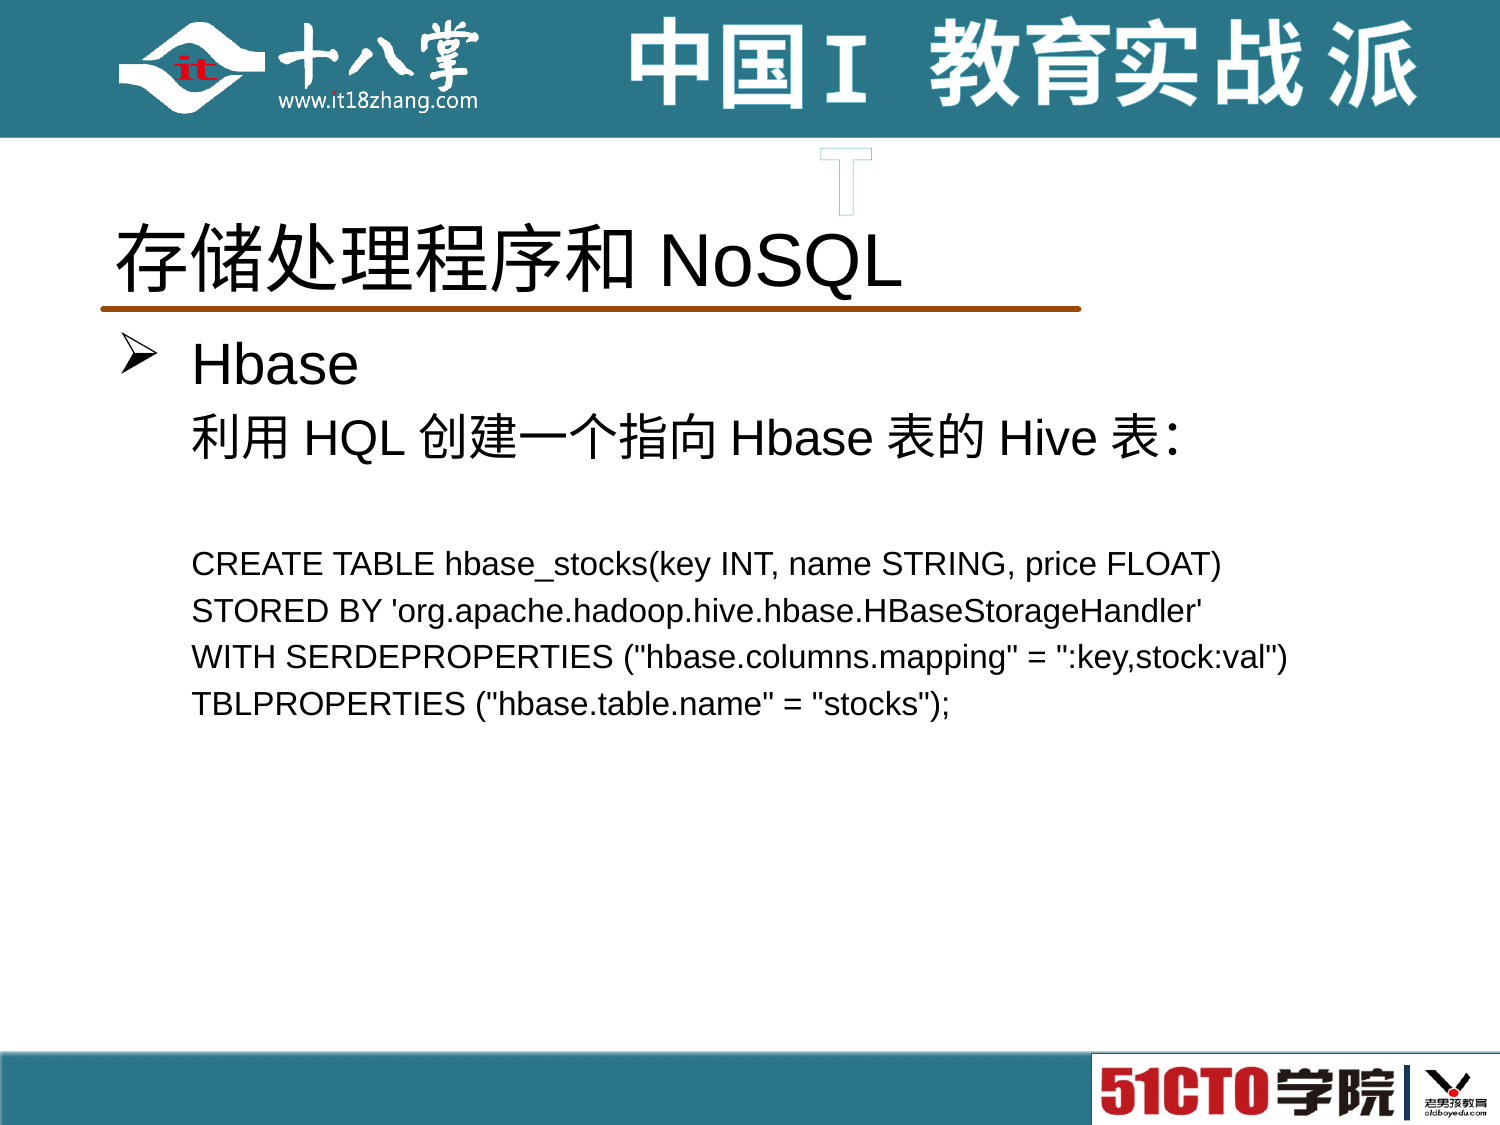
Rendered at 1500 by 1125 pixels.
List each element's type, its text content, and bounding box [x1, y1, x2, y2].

picture [119, 20, 479, 114]
title 存储处理程序和NoSQL [100, 204, 1424, 303]
list Hbase 利用HQL创建一个指向Hbase表的Hive表： CREATE TABLE hbase_stocks(key INT, name STRING, price FLOAT) STORED BY 'org.apache.hadoop.hive.hbase.HBaseStorageHandler' WITH SERDEPROPERTIES ("hbase.columns.mapping" = ":key,stock:val") TBLPROPERTIES ("hbase.table.name" = "stocks"); [101, 318, 1424, 1035]
picture [1092, 1054, 1500, 1125]
